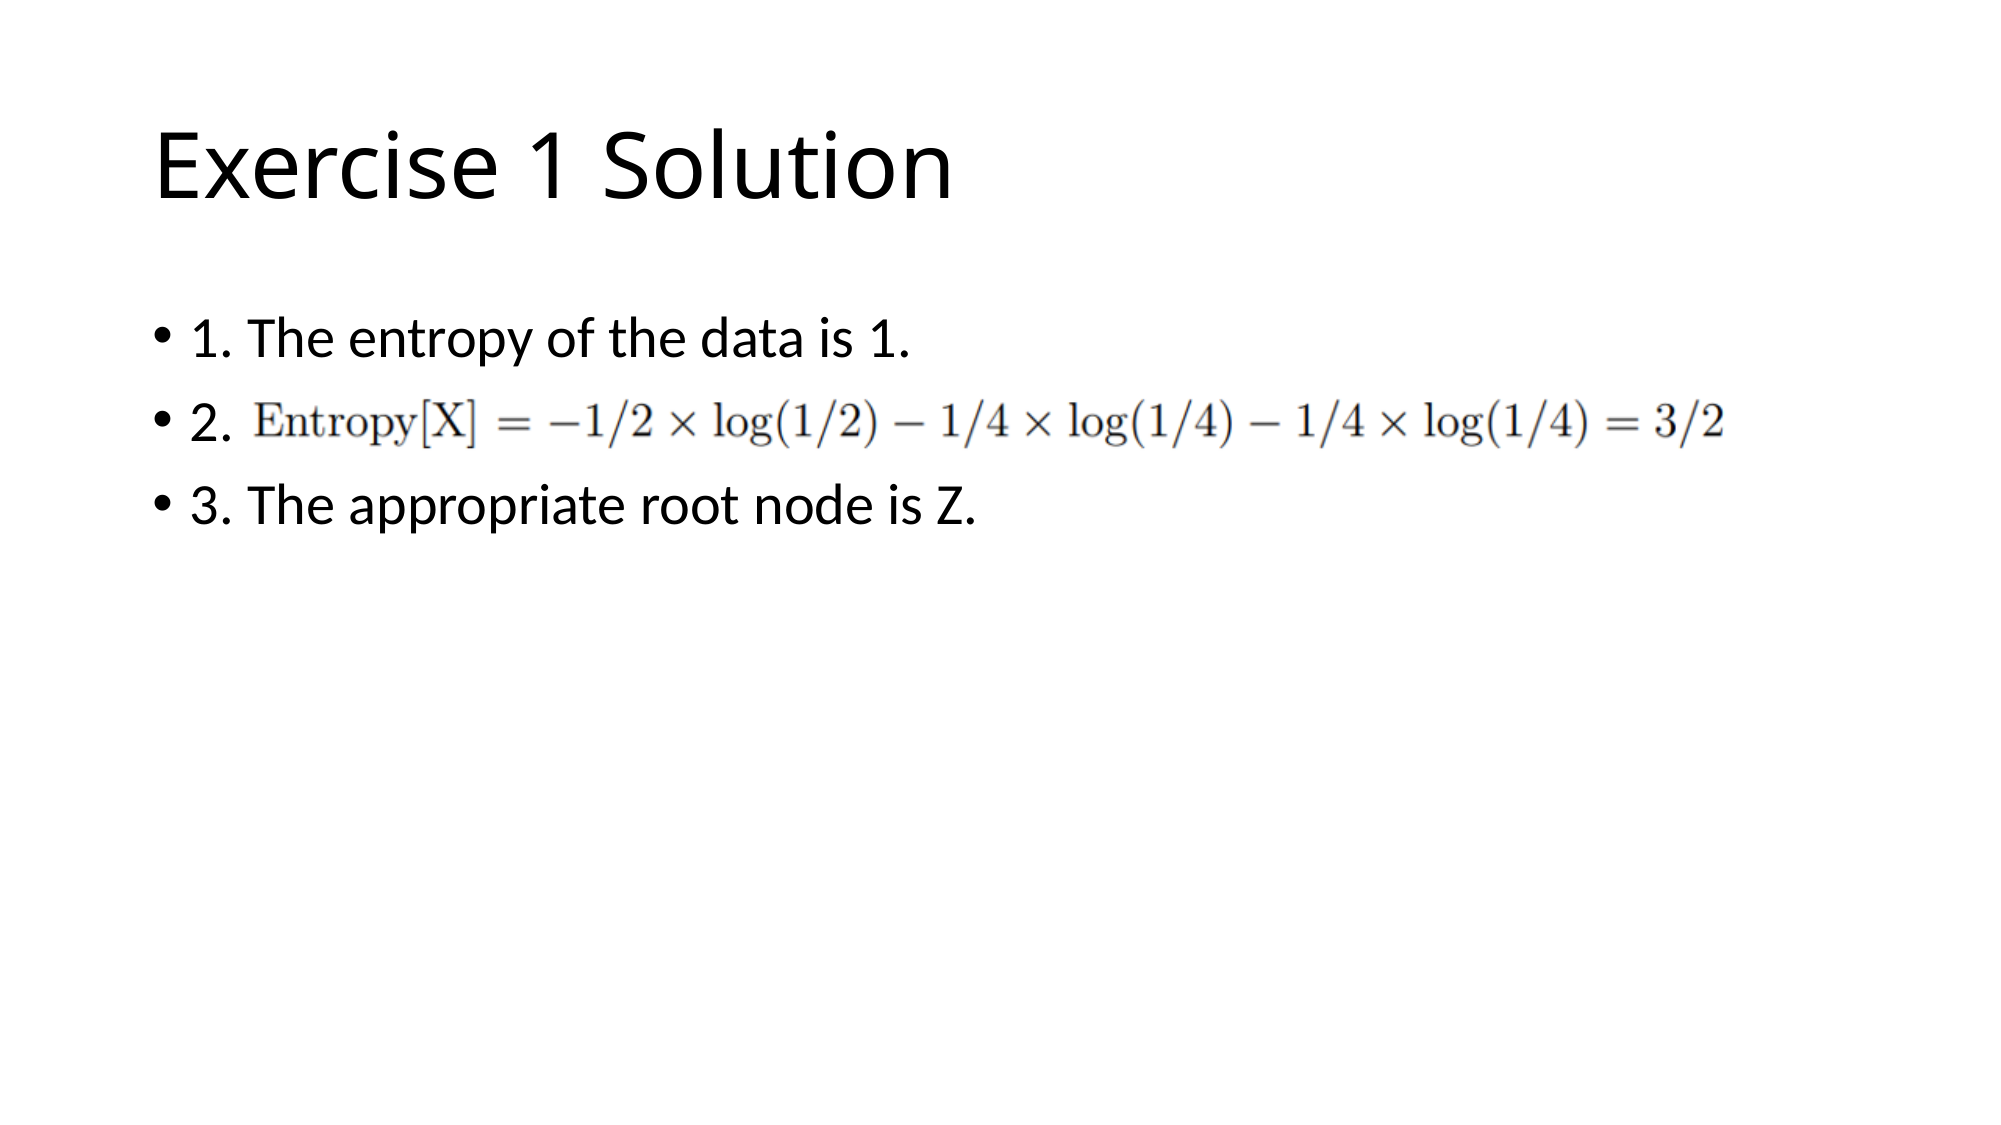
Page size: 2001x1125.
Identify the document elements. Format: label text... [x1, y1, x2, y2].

title Exercise 1 Solution [137, 59, 1863, 278]
list 1. The entropy of the data is 1. 2. 3. The appropriate root node is Z. [137, 299, 1863, 1014]
picture [245, 371, 1754, 469]
